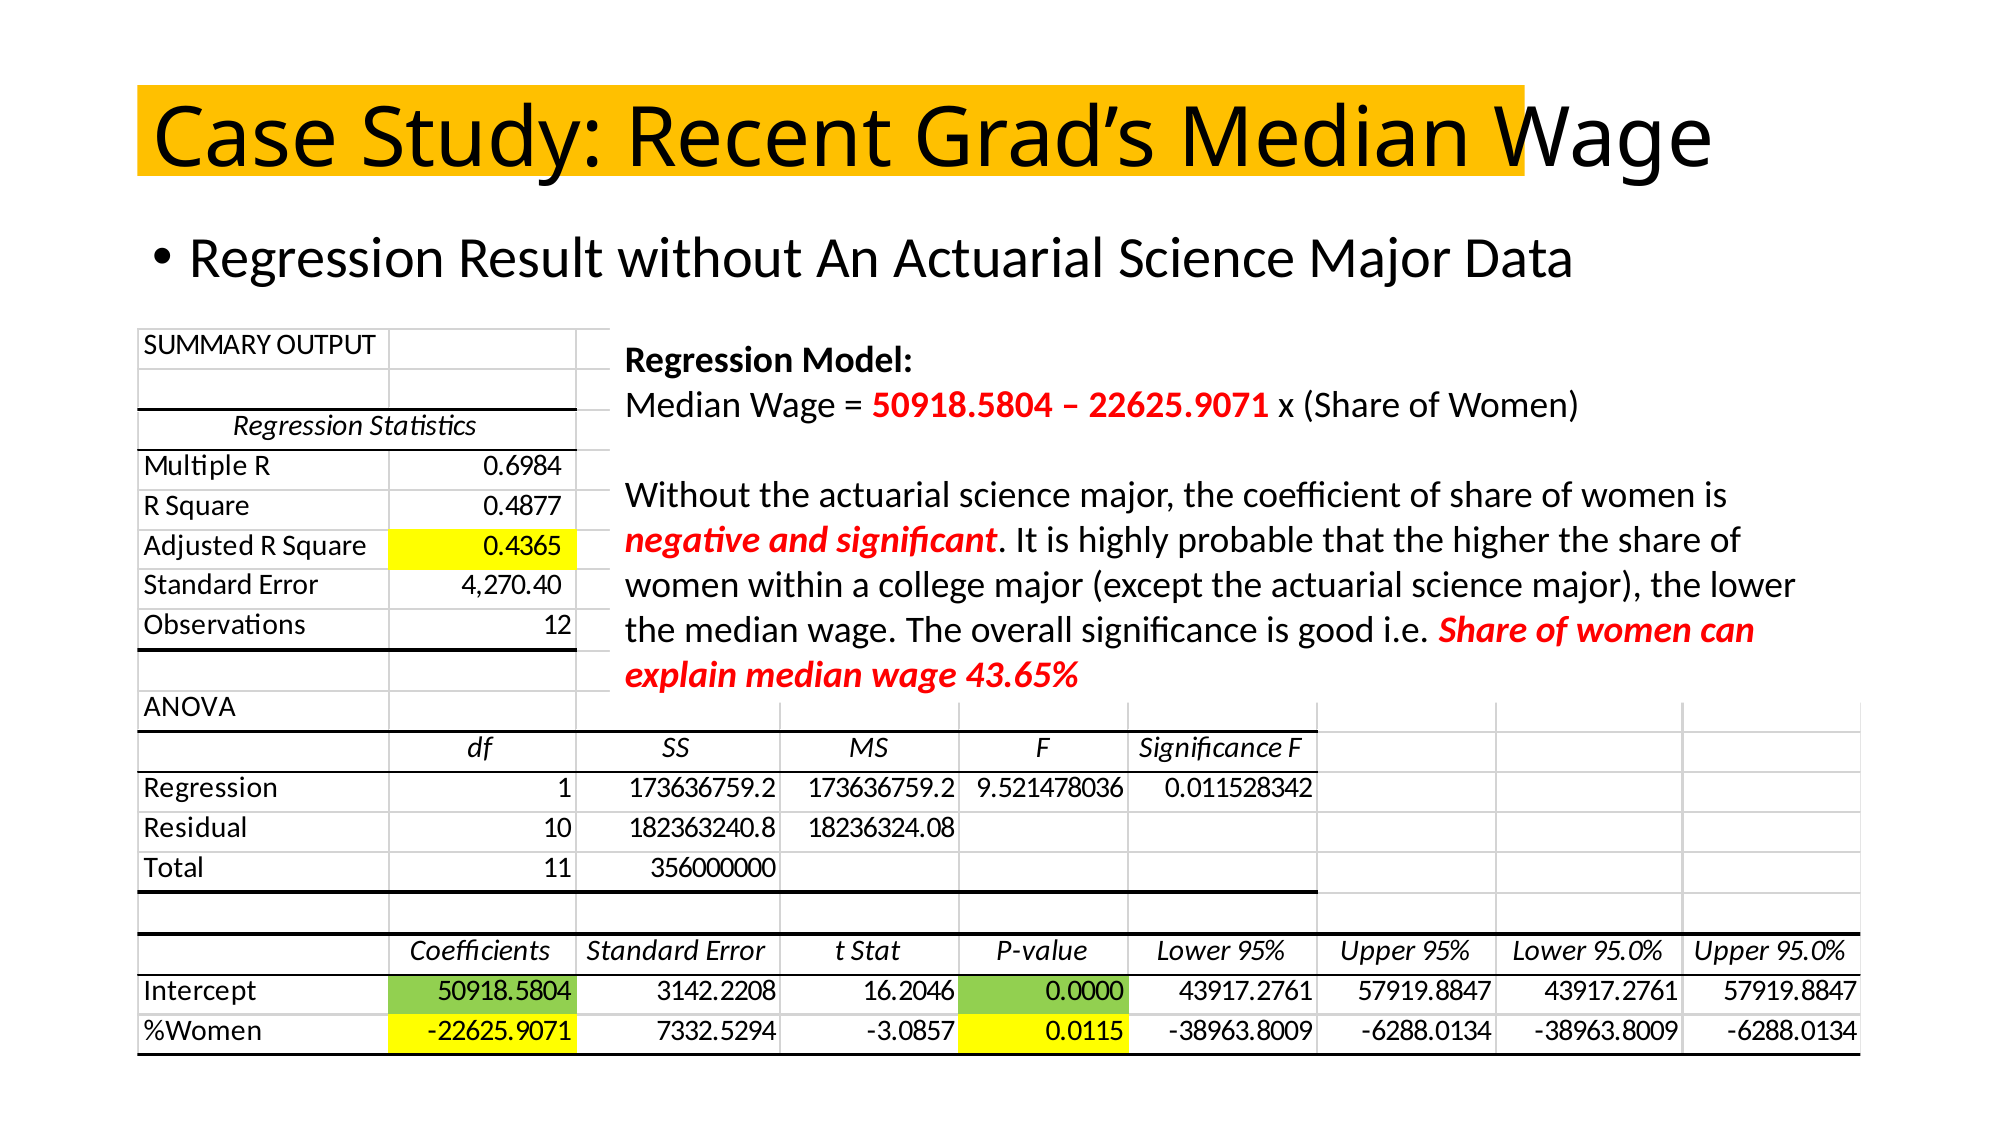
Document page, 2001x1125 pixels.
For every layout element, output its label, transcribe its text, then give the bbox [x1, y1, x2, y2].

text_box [137, 327, 1863, 1058]
title Case Study: Recent Grad’s Median Wage [137, 59, 1863, 219]
list Regression Result without An Actuarial Science Major Data [137, 219, 1926, 858]
